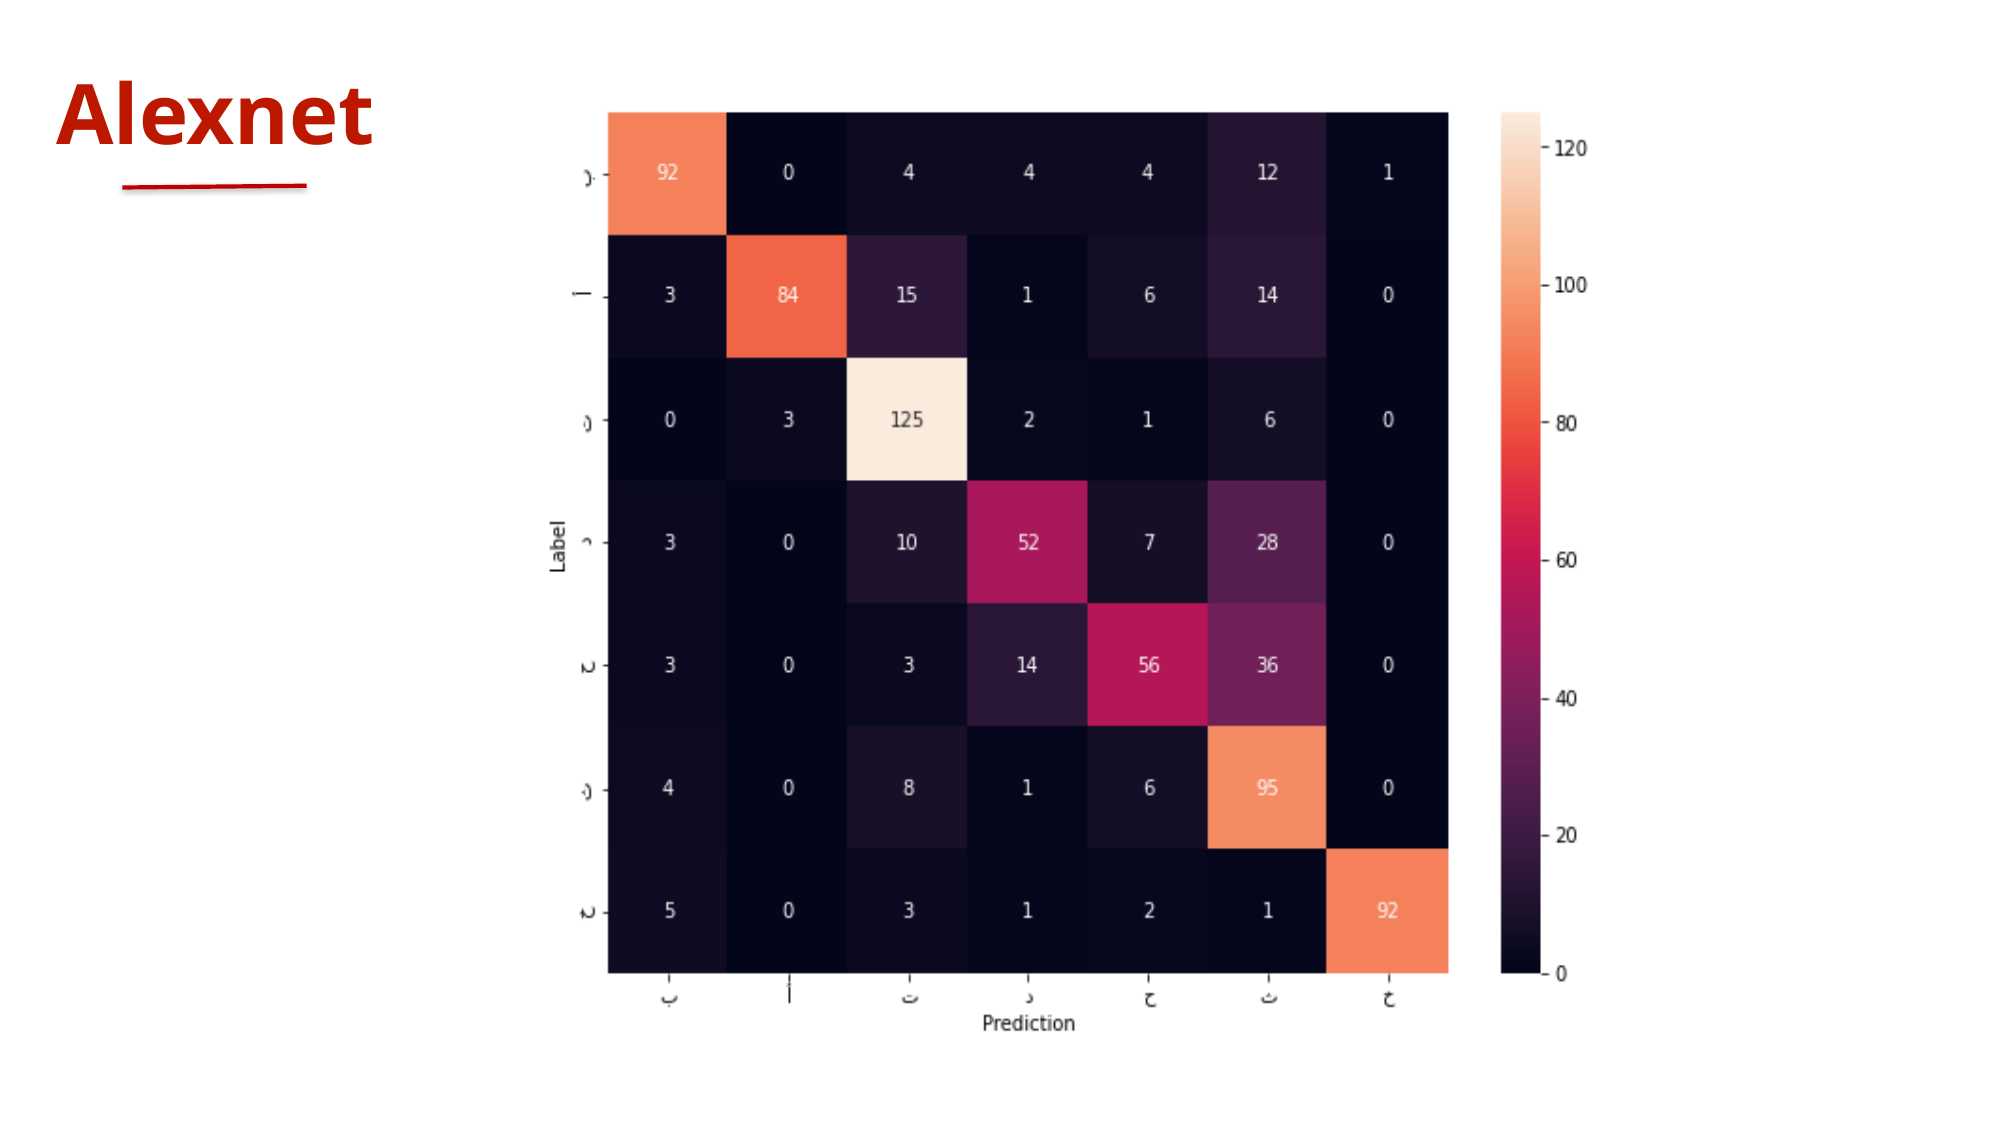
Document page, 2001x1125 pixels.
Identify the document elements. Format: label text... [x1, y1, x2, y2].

text_box Alexnet [33, 40, 398, 159]
picture [537, 99, 1603, 1049]
text_box [122, 183, 307, 190]
